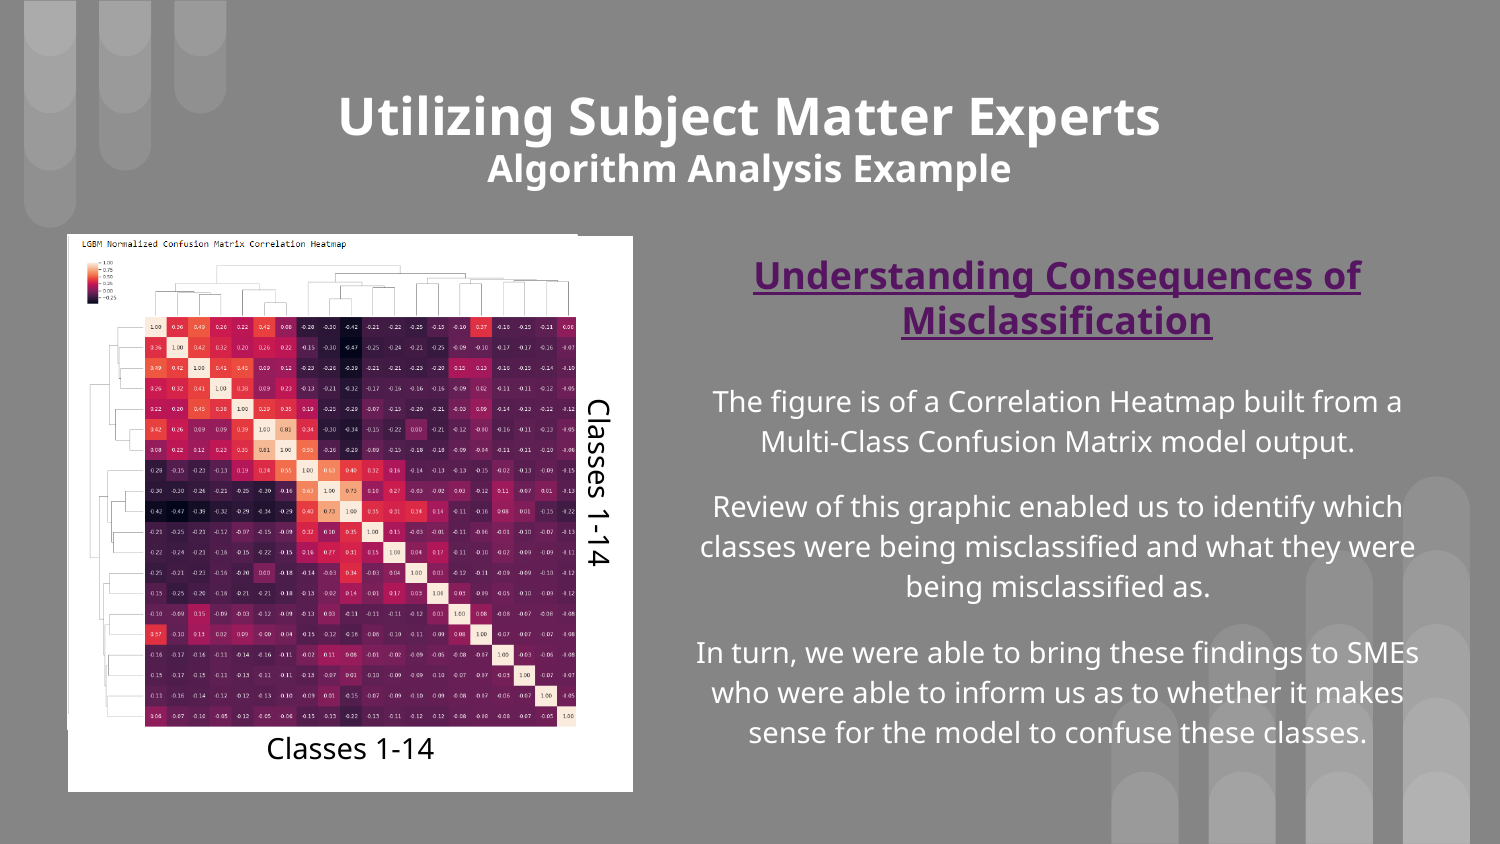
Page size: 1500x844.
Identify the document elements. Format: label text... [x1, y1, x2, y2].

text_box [68, 235, 633, 792]
list The figure is of a Correlation Heatmap built from a Multi-Class Confusion Matrix model output. Review of this graphic enabled us to identify which classes were being misclassified and what they were being misclassified as. In turn, we were able to bring these findings to SMEs who were able to inform us as to whether it makes sense for the model to confuse these classes. [670, 363, 1446, 792]
title Utilizing Subject Matter Experts Algorithm Analysis Example [322, 80, 1178, 193]
title Understanding Consequences of Misclassification [689, 249, 1426, 344]
